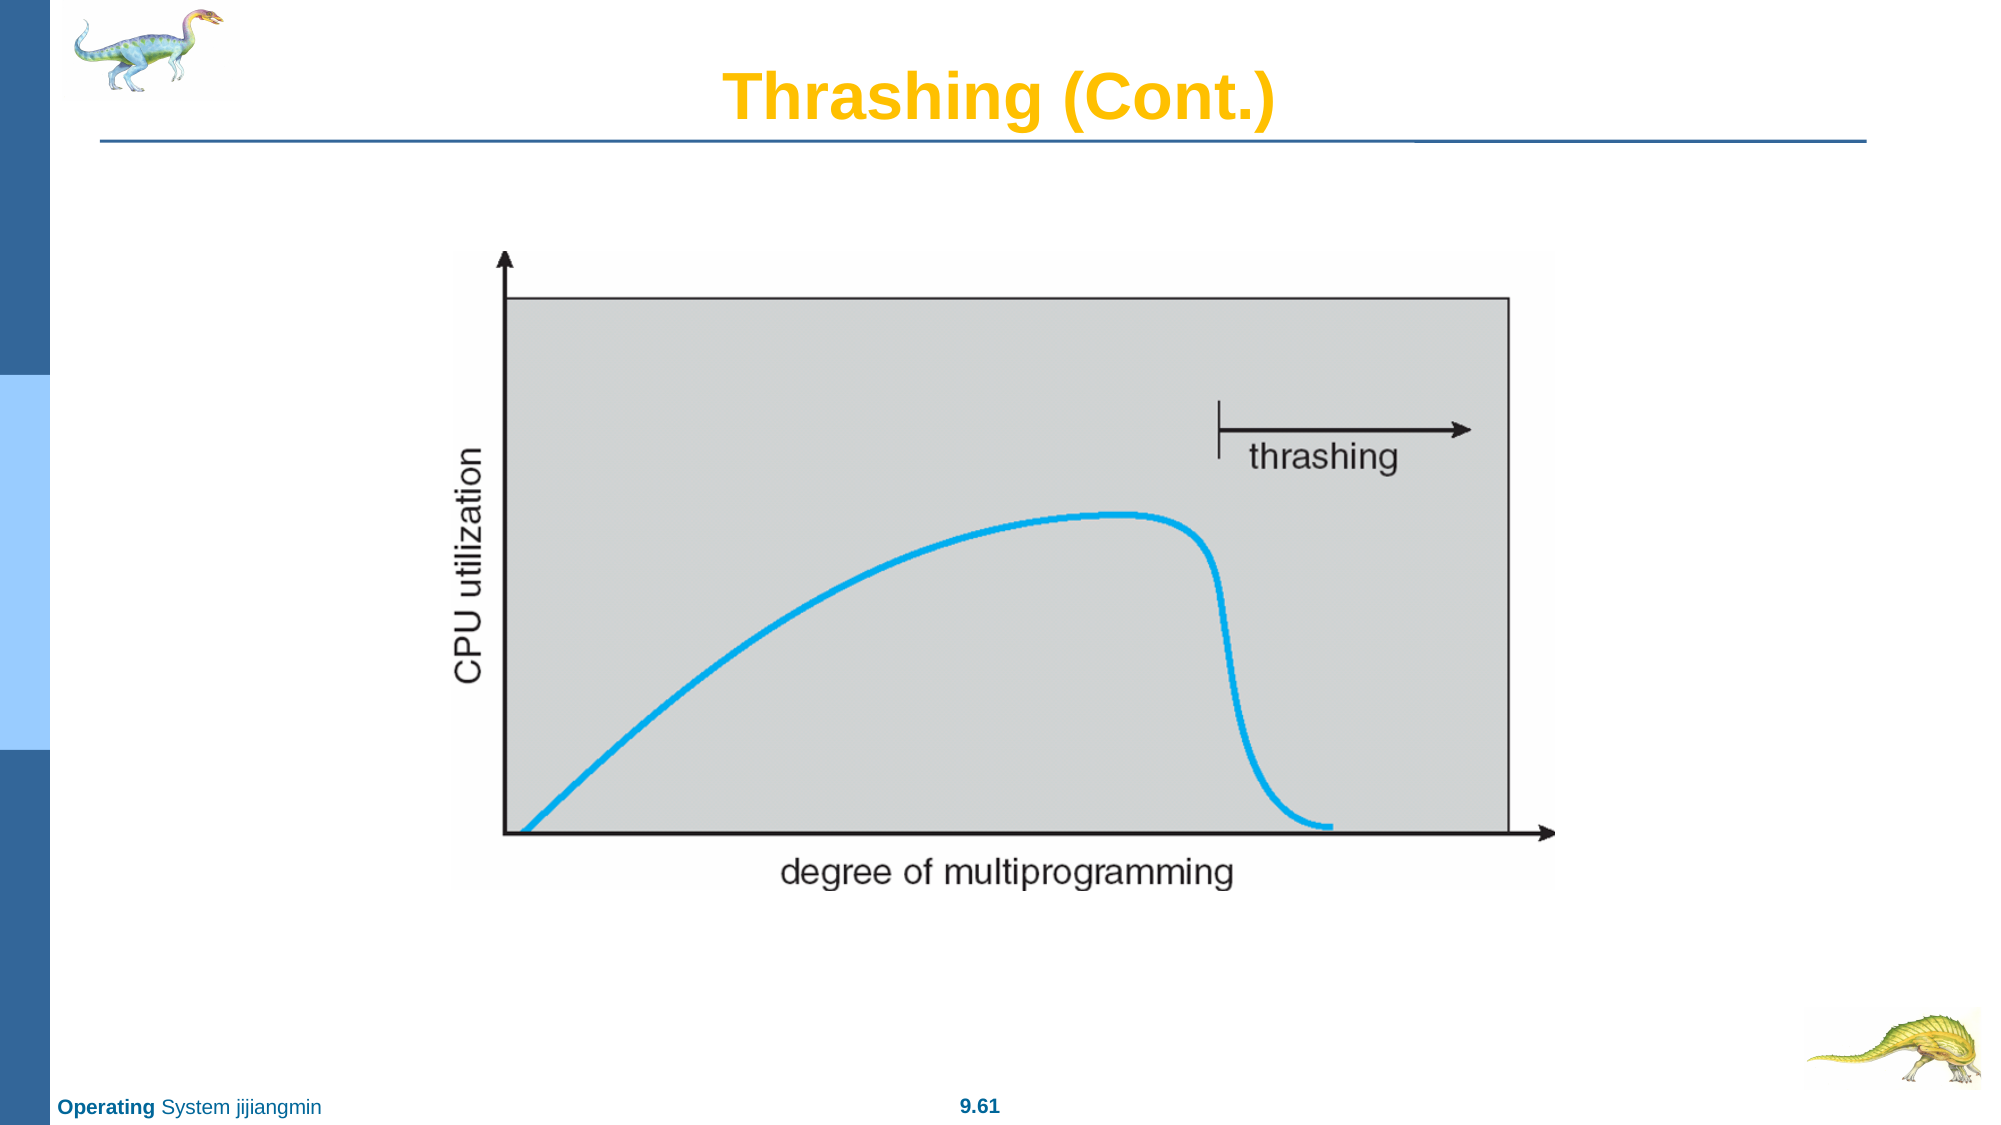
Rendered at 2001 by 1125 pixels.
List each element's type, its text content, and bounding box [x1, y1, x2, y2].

picture [446, 251, 1555, 891]
picture [62, 0, 240, 101]
title Thrashing (Cont.) [99, 45, 1900, 141]
picture [1804, 1007, 1982, 1090]
